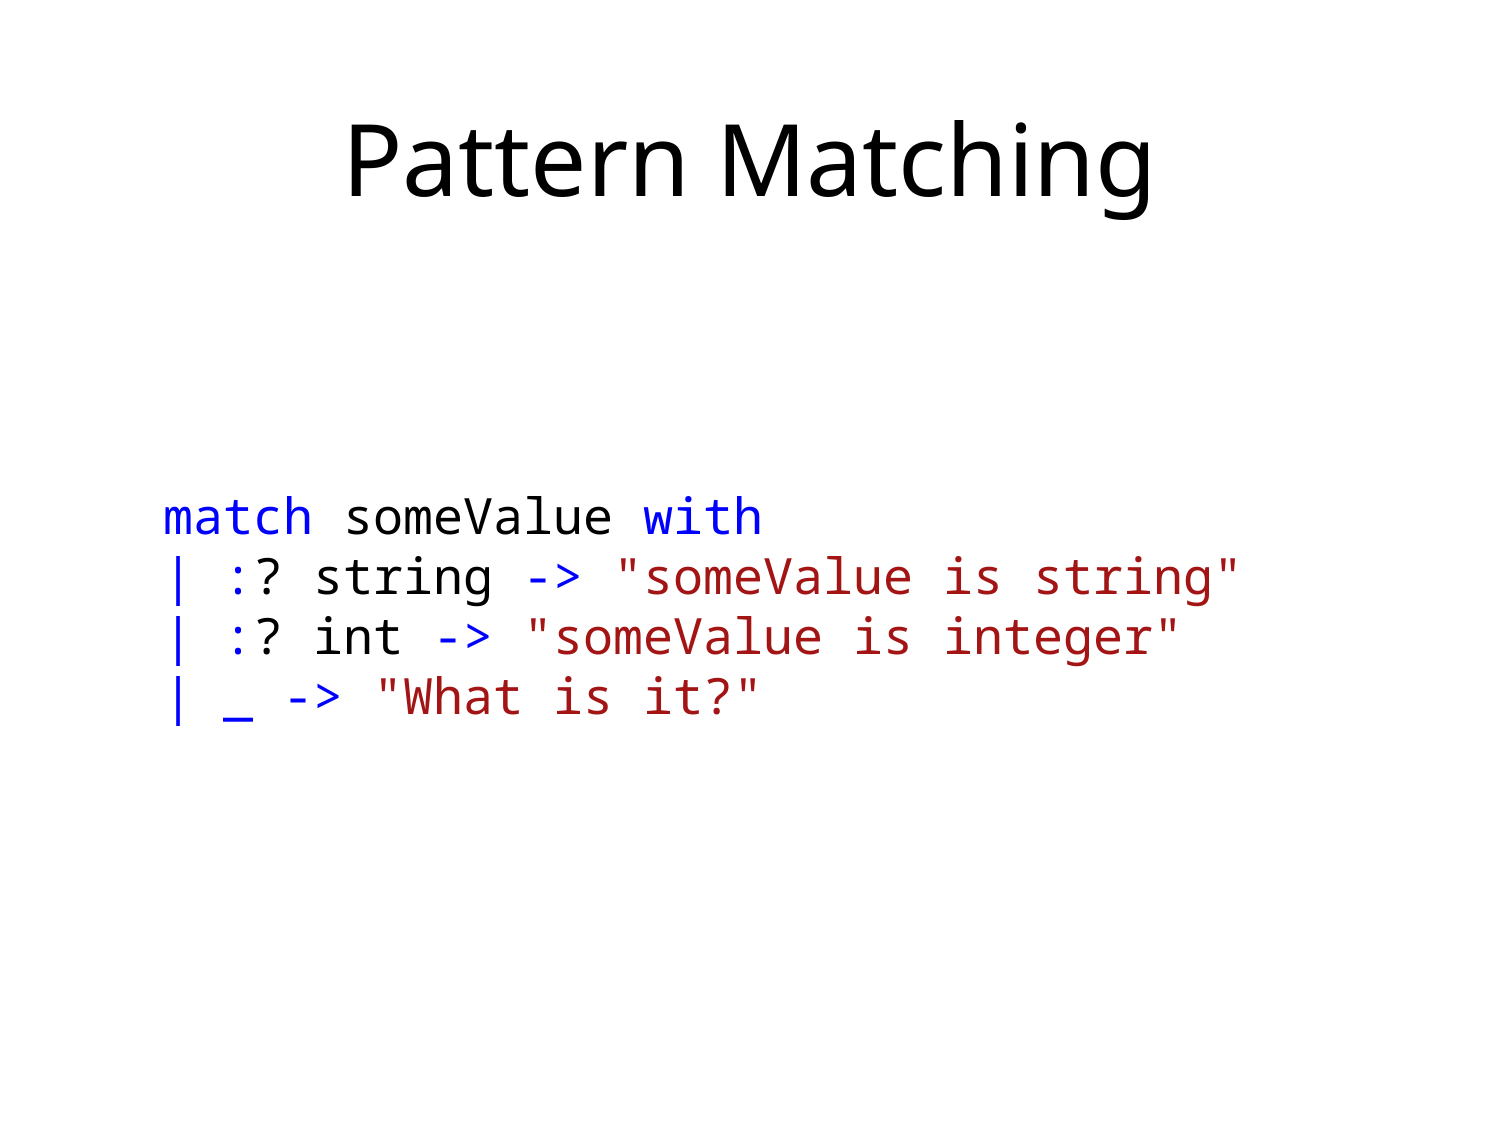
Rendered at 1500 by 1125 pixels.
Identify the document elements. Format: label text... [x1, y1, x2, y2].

text_box Pattern Matching [327, 88, 1173, 224]
text_box match someValue with | :? string -> "someValue is string" | :? int -> "someValue is integer" | _ -> "What is it?" [148, 477, 1352, 733]
